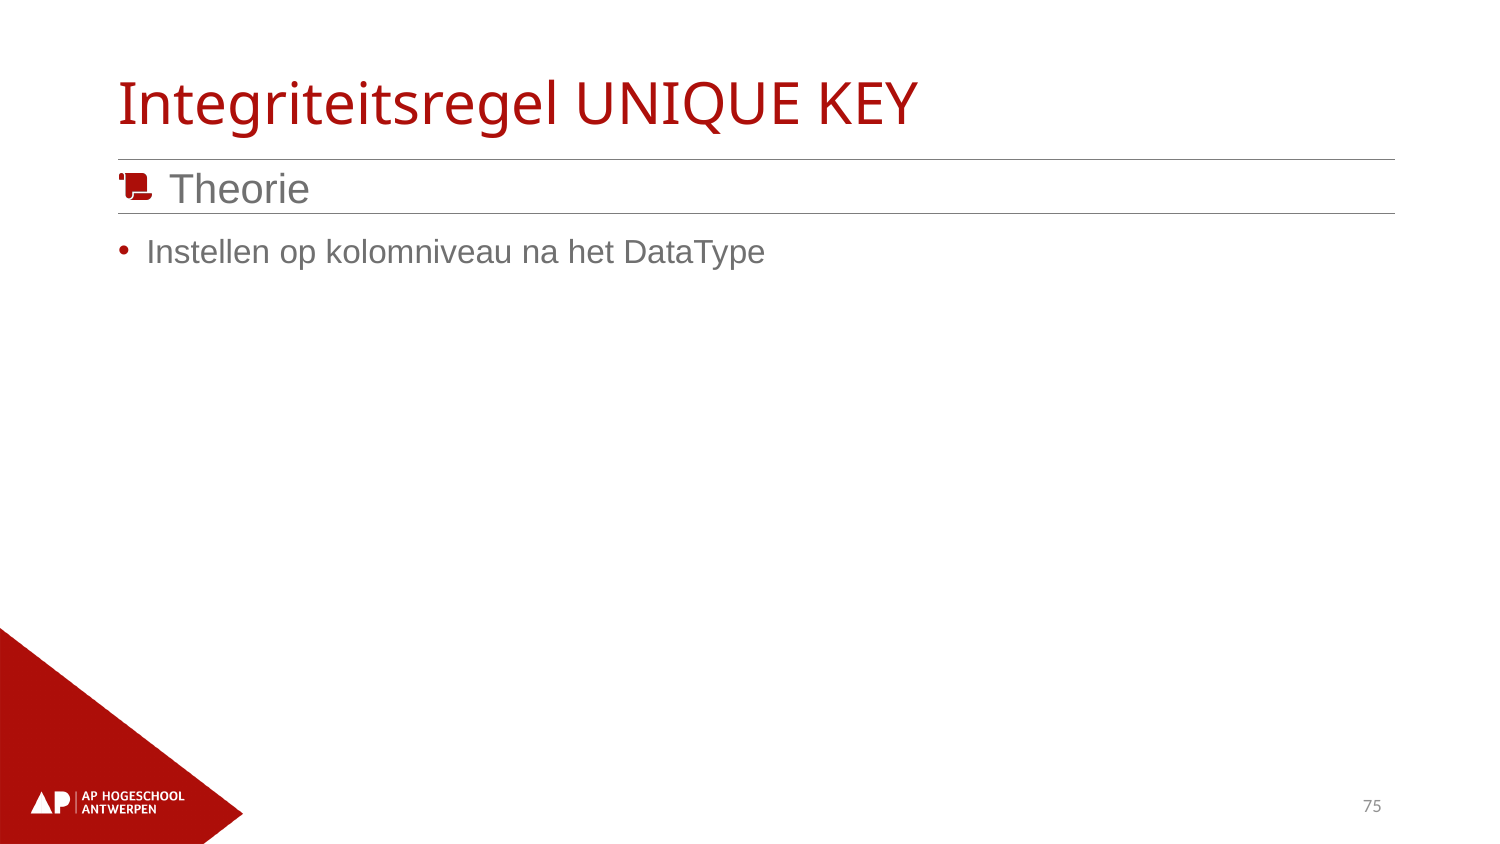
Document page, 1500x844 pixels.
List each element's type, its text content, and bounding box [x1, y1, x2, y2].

title Integriteitsregel UNIQUE KEY [103, 66, 1397, 141]
picture [0, 623, 246, 844]
slide_number 75 [1263, 782, 1397, 827]
list Instellen op kolomniveau na het DataType [103, 226, 1397, 690]
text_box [118, 154, 1429, 220]
